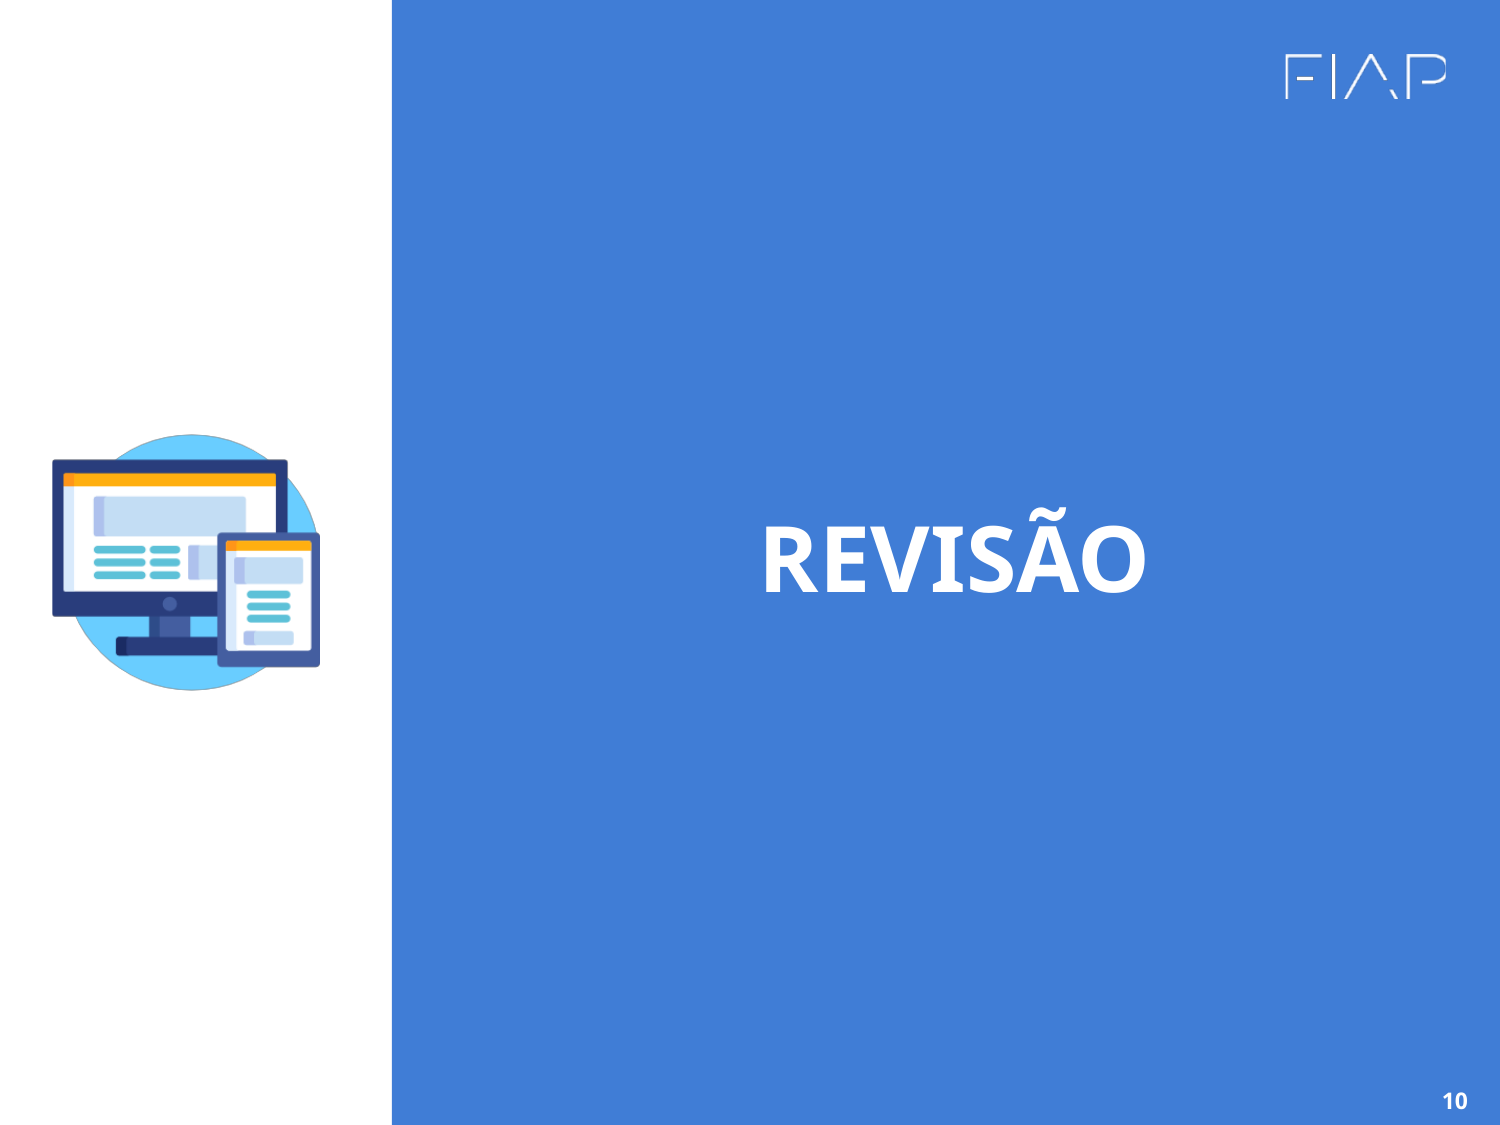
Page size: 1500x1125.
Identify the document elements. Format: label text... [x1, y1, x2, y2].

title REVISÃO [619, 453, 1291, 672]
picture [52, 429, 320, 696]
